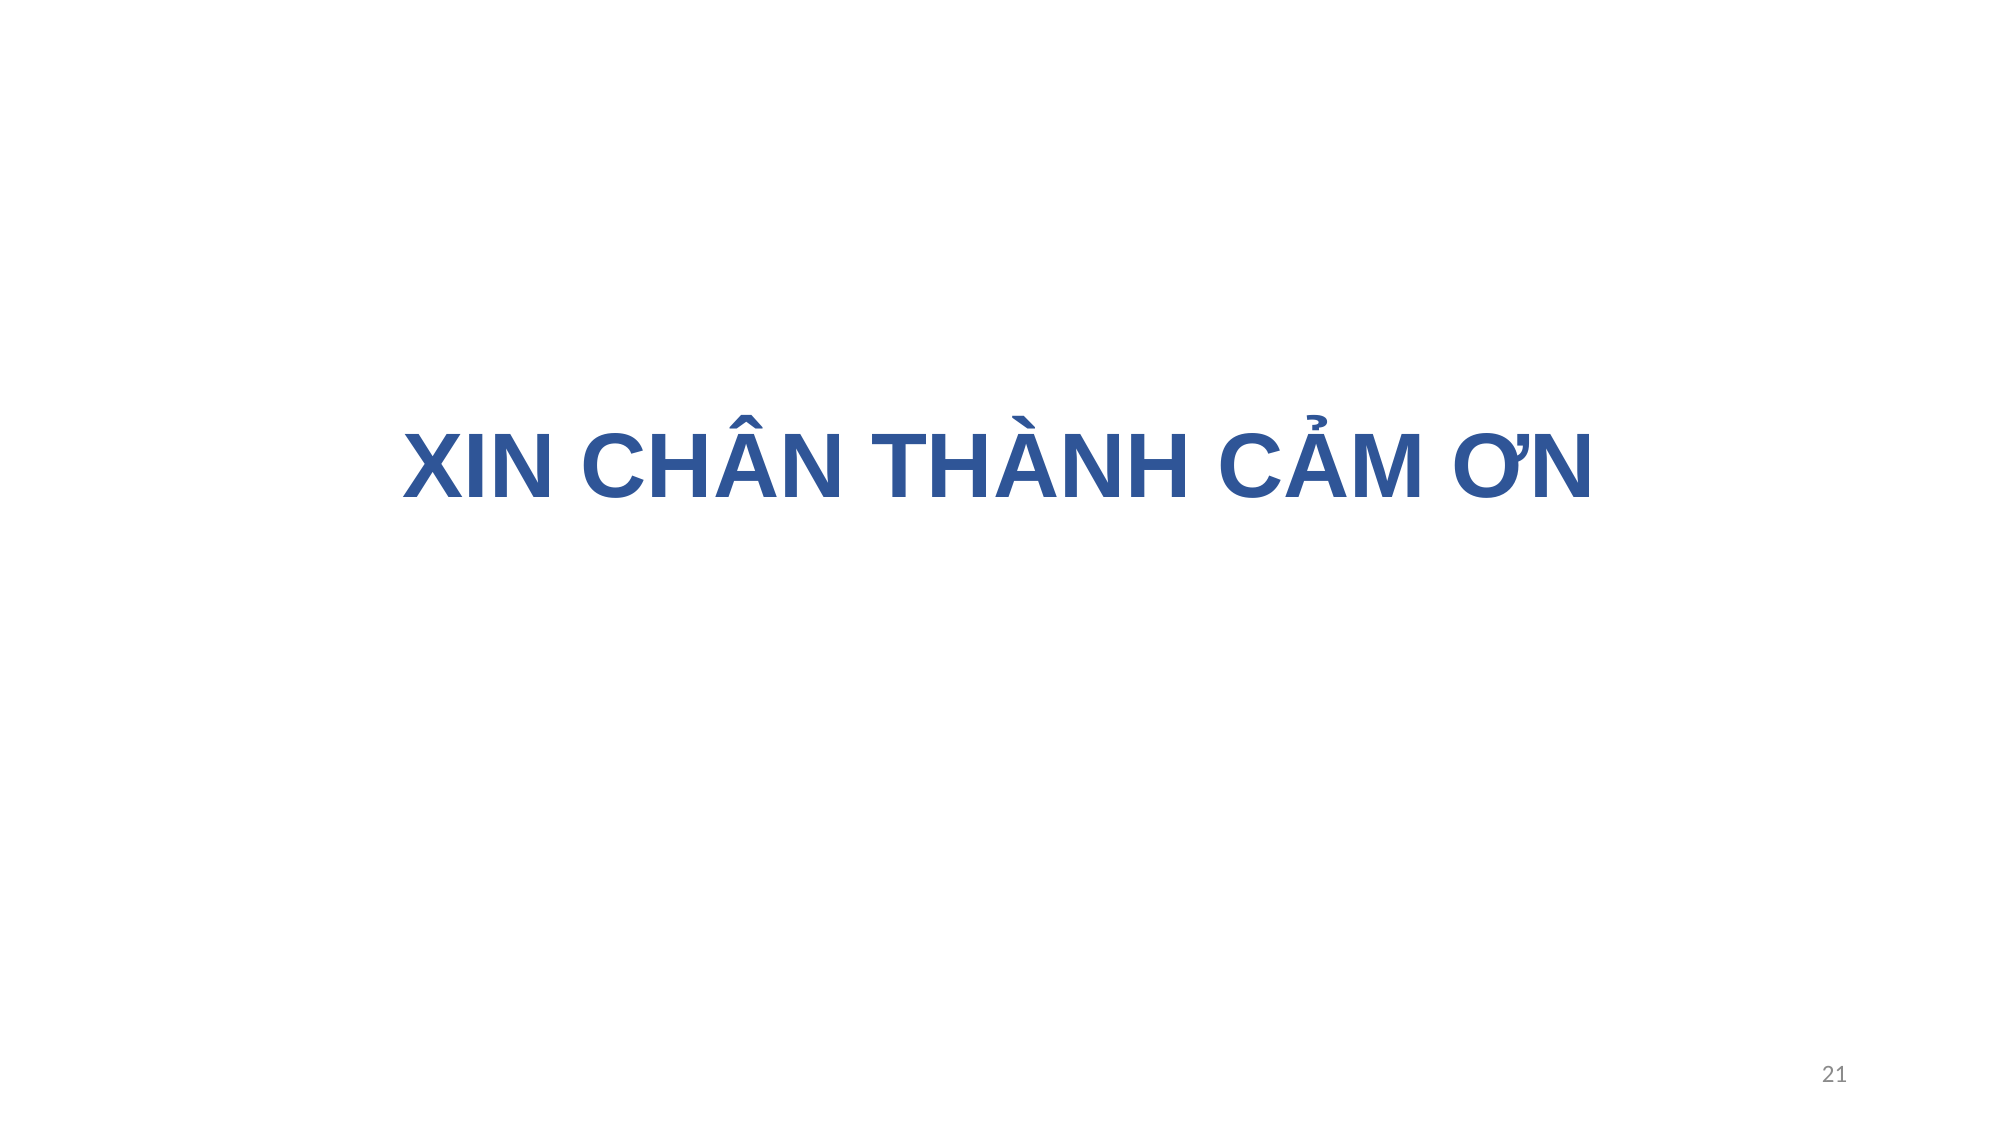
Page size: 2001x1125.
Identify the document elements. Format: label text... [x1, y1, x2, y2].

title XIN CHÂN THÀNH CẢM ƠN [137, 358, 1863, 577]
slide_number 21 [1412, 1042, 1863, 1103]
